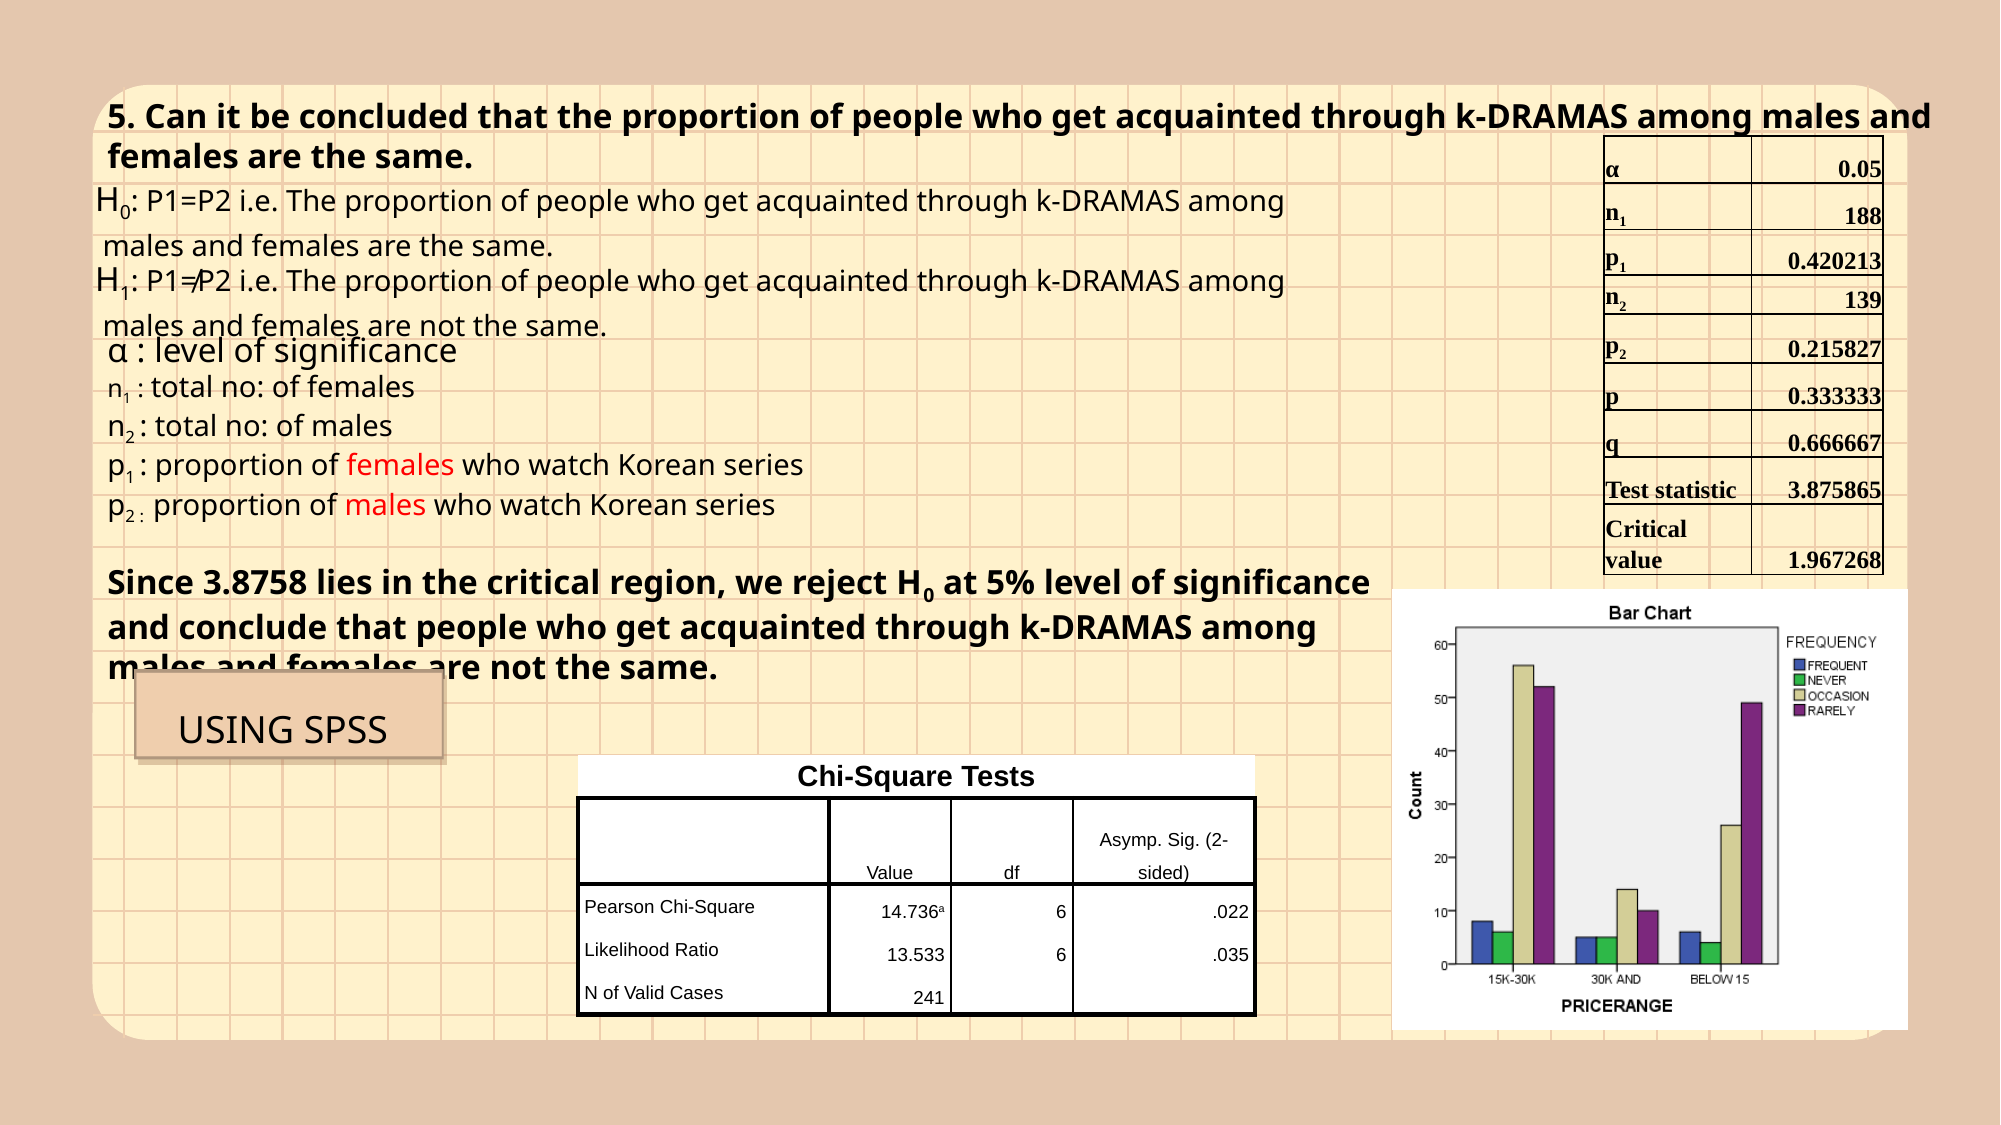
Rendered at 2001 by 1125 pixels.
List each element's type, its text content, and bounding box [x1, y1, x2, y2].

text_box 5. Can it be concluded that the proportion of people who get acquainted through k-DRAMAS among males and females are the same. [1908, 87, 1953, 262]
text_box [92, 84, 1908, 1040]
picture [134, 669, 447, 765]
picture [1392, 589, 1908, 1031]
